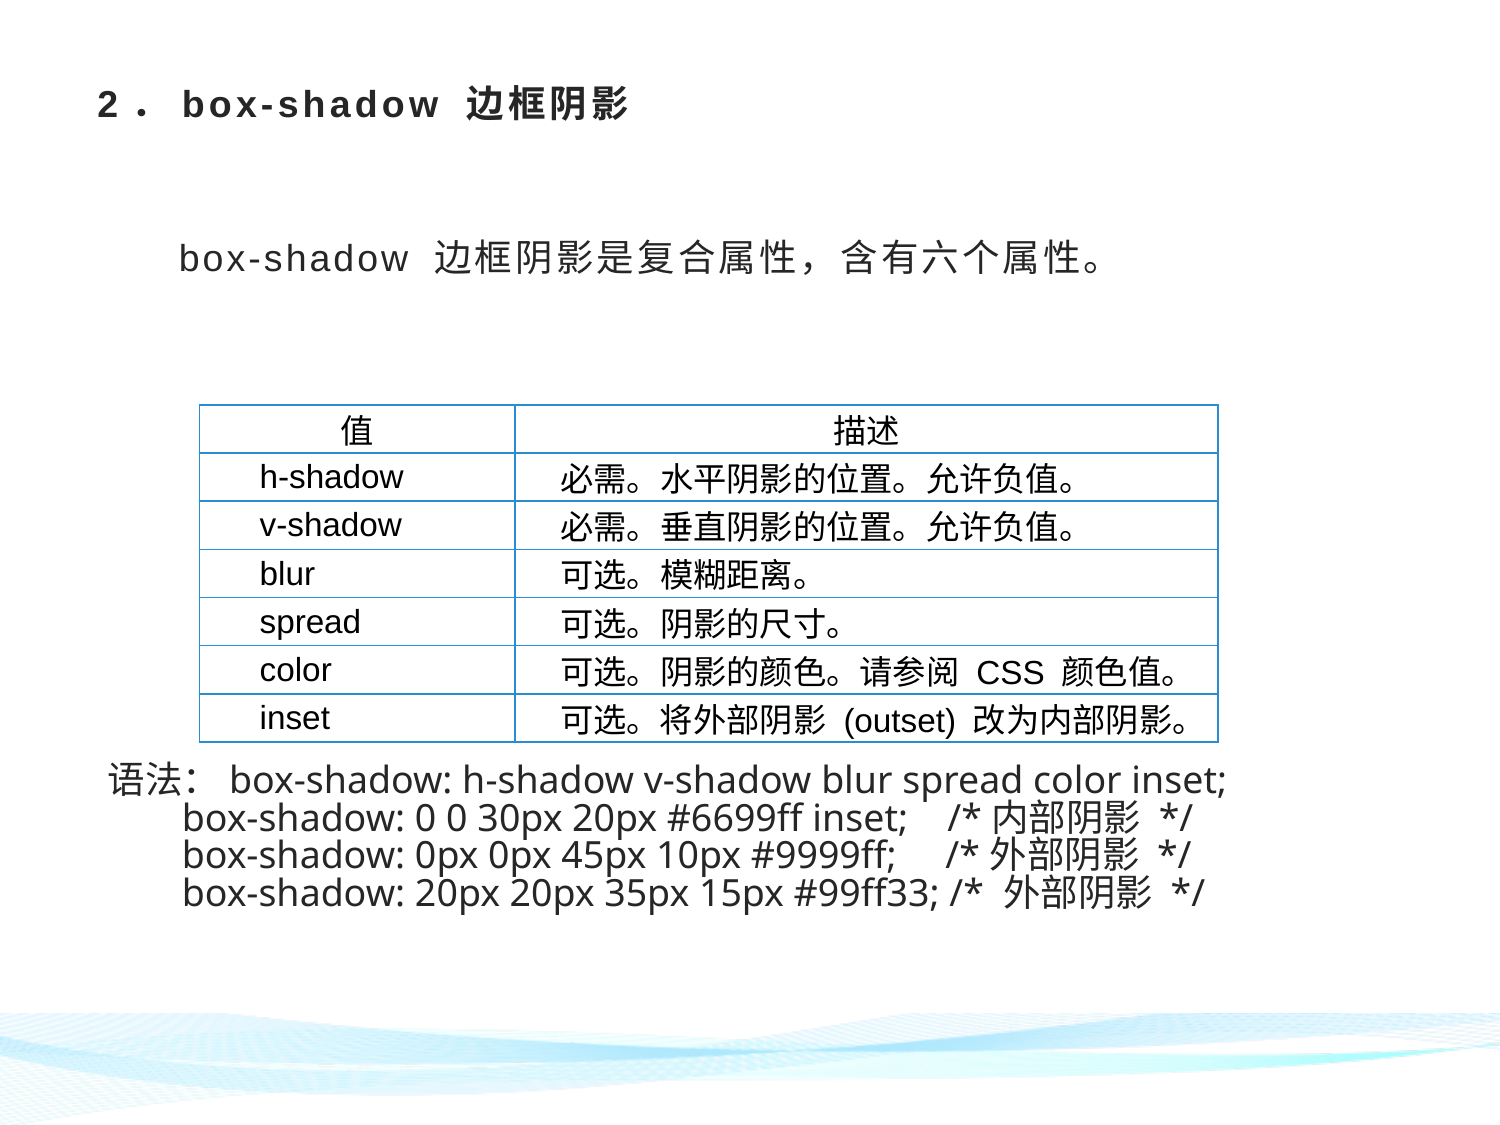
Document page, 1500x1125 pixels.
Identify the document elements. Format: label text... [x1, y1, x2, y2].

table_cell 必需。垂直阴影的位置。允许负值。 [516, 502, 1217, 549]
table_cell v-shadow [200, 502, 514, 549]
table_cell 可选。模糊距离。 [516, 550, 1217, 597]
table_cell 可选。将外部阴影 (outset) 改为内部阴影。 [516, 695, 1217, 741]
table_cell inset [200, 695, 514, 741]
table_cell 可选。阴影的尺寸。 [516, 598, 1217, 645]
table_cell spread [200, 598, 514, 645]
text_box 语法：box-shadow: h-shadow v-shadow blur spread color inset; box-shadow: 0 0 30px 20px #6699ff inset; /*内部阴影 */ box-shadow: 0px 0px 45px 10px #9999ff; /*外部阴影 */ box-shadow: 20px 20px 35px 15px #99ff33; /* 外部阴影 */ [50, 756, 1450, 921]
table_cell h-shadow [200, 454, 514, 500]
picture [0, 1013, 1500, 1125]
table_header 描述 [516, 406, 1217, 452]
table_header 值 [200, 406, 514, 452]
table_cell blur [200, 550, 514, 597]
title 2．box-shadow 边框阴影 [82, 72, 1418, 146]
table_cell 必需。水平阴影的位置。允许负值。 [516, 454, 1217, 500]
list box-shadow 边框阴影是复合属性，含有六个属性。 [82, 212, 1479, 325]
table_cell 可选。阴影的颜色。请参阅 CSS 颜色值。 [516, 646, 1217, 693]
table_cell color [200, 646, 514, 693]
